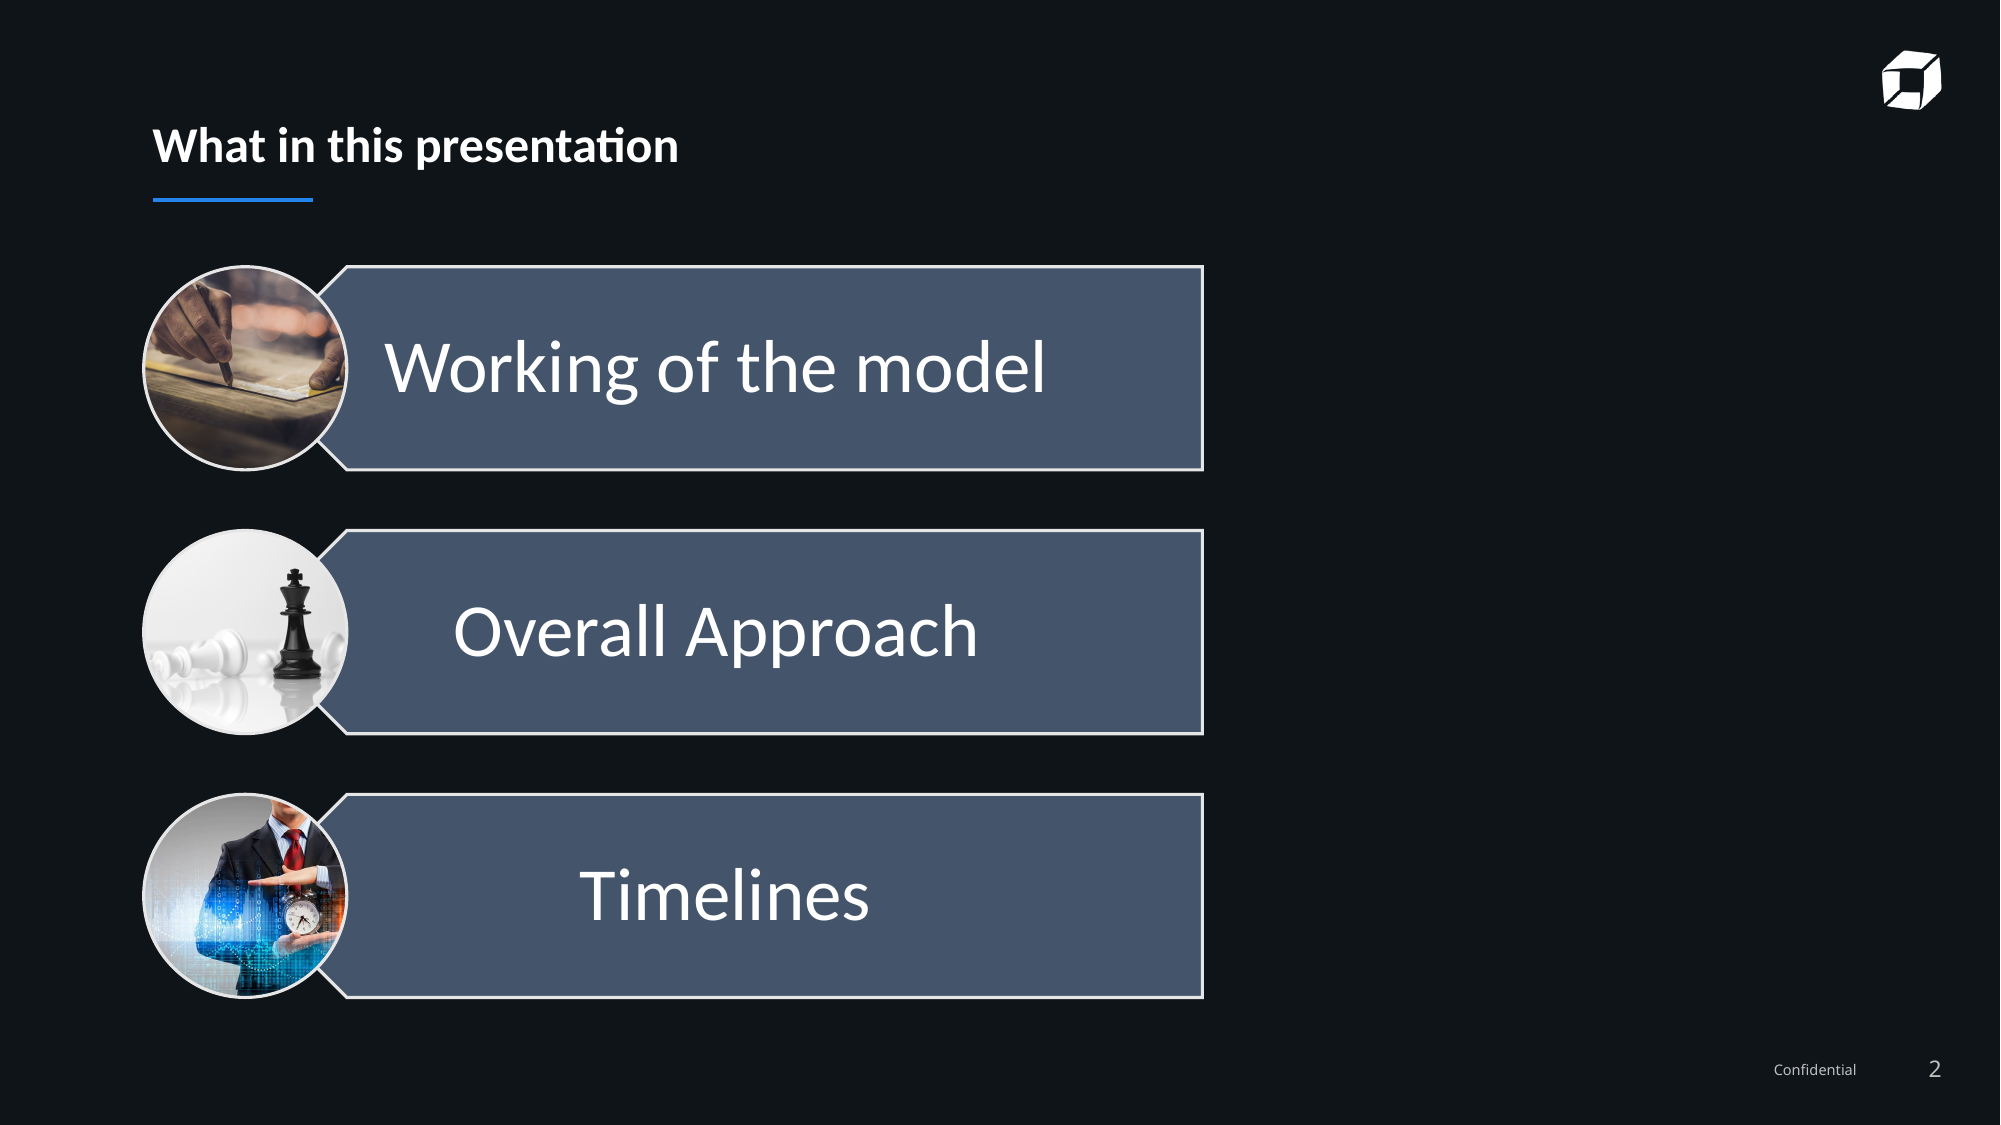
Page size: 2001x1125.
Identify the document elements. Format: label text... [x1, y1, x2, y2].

picture [1881, 50, 1942, 110]
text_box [0, 266, 1393, 998]
title What in this presentation [137, 59, 1863, 181]
